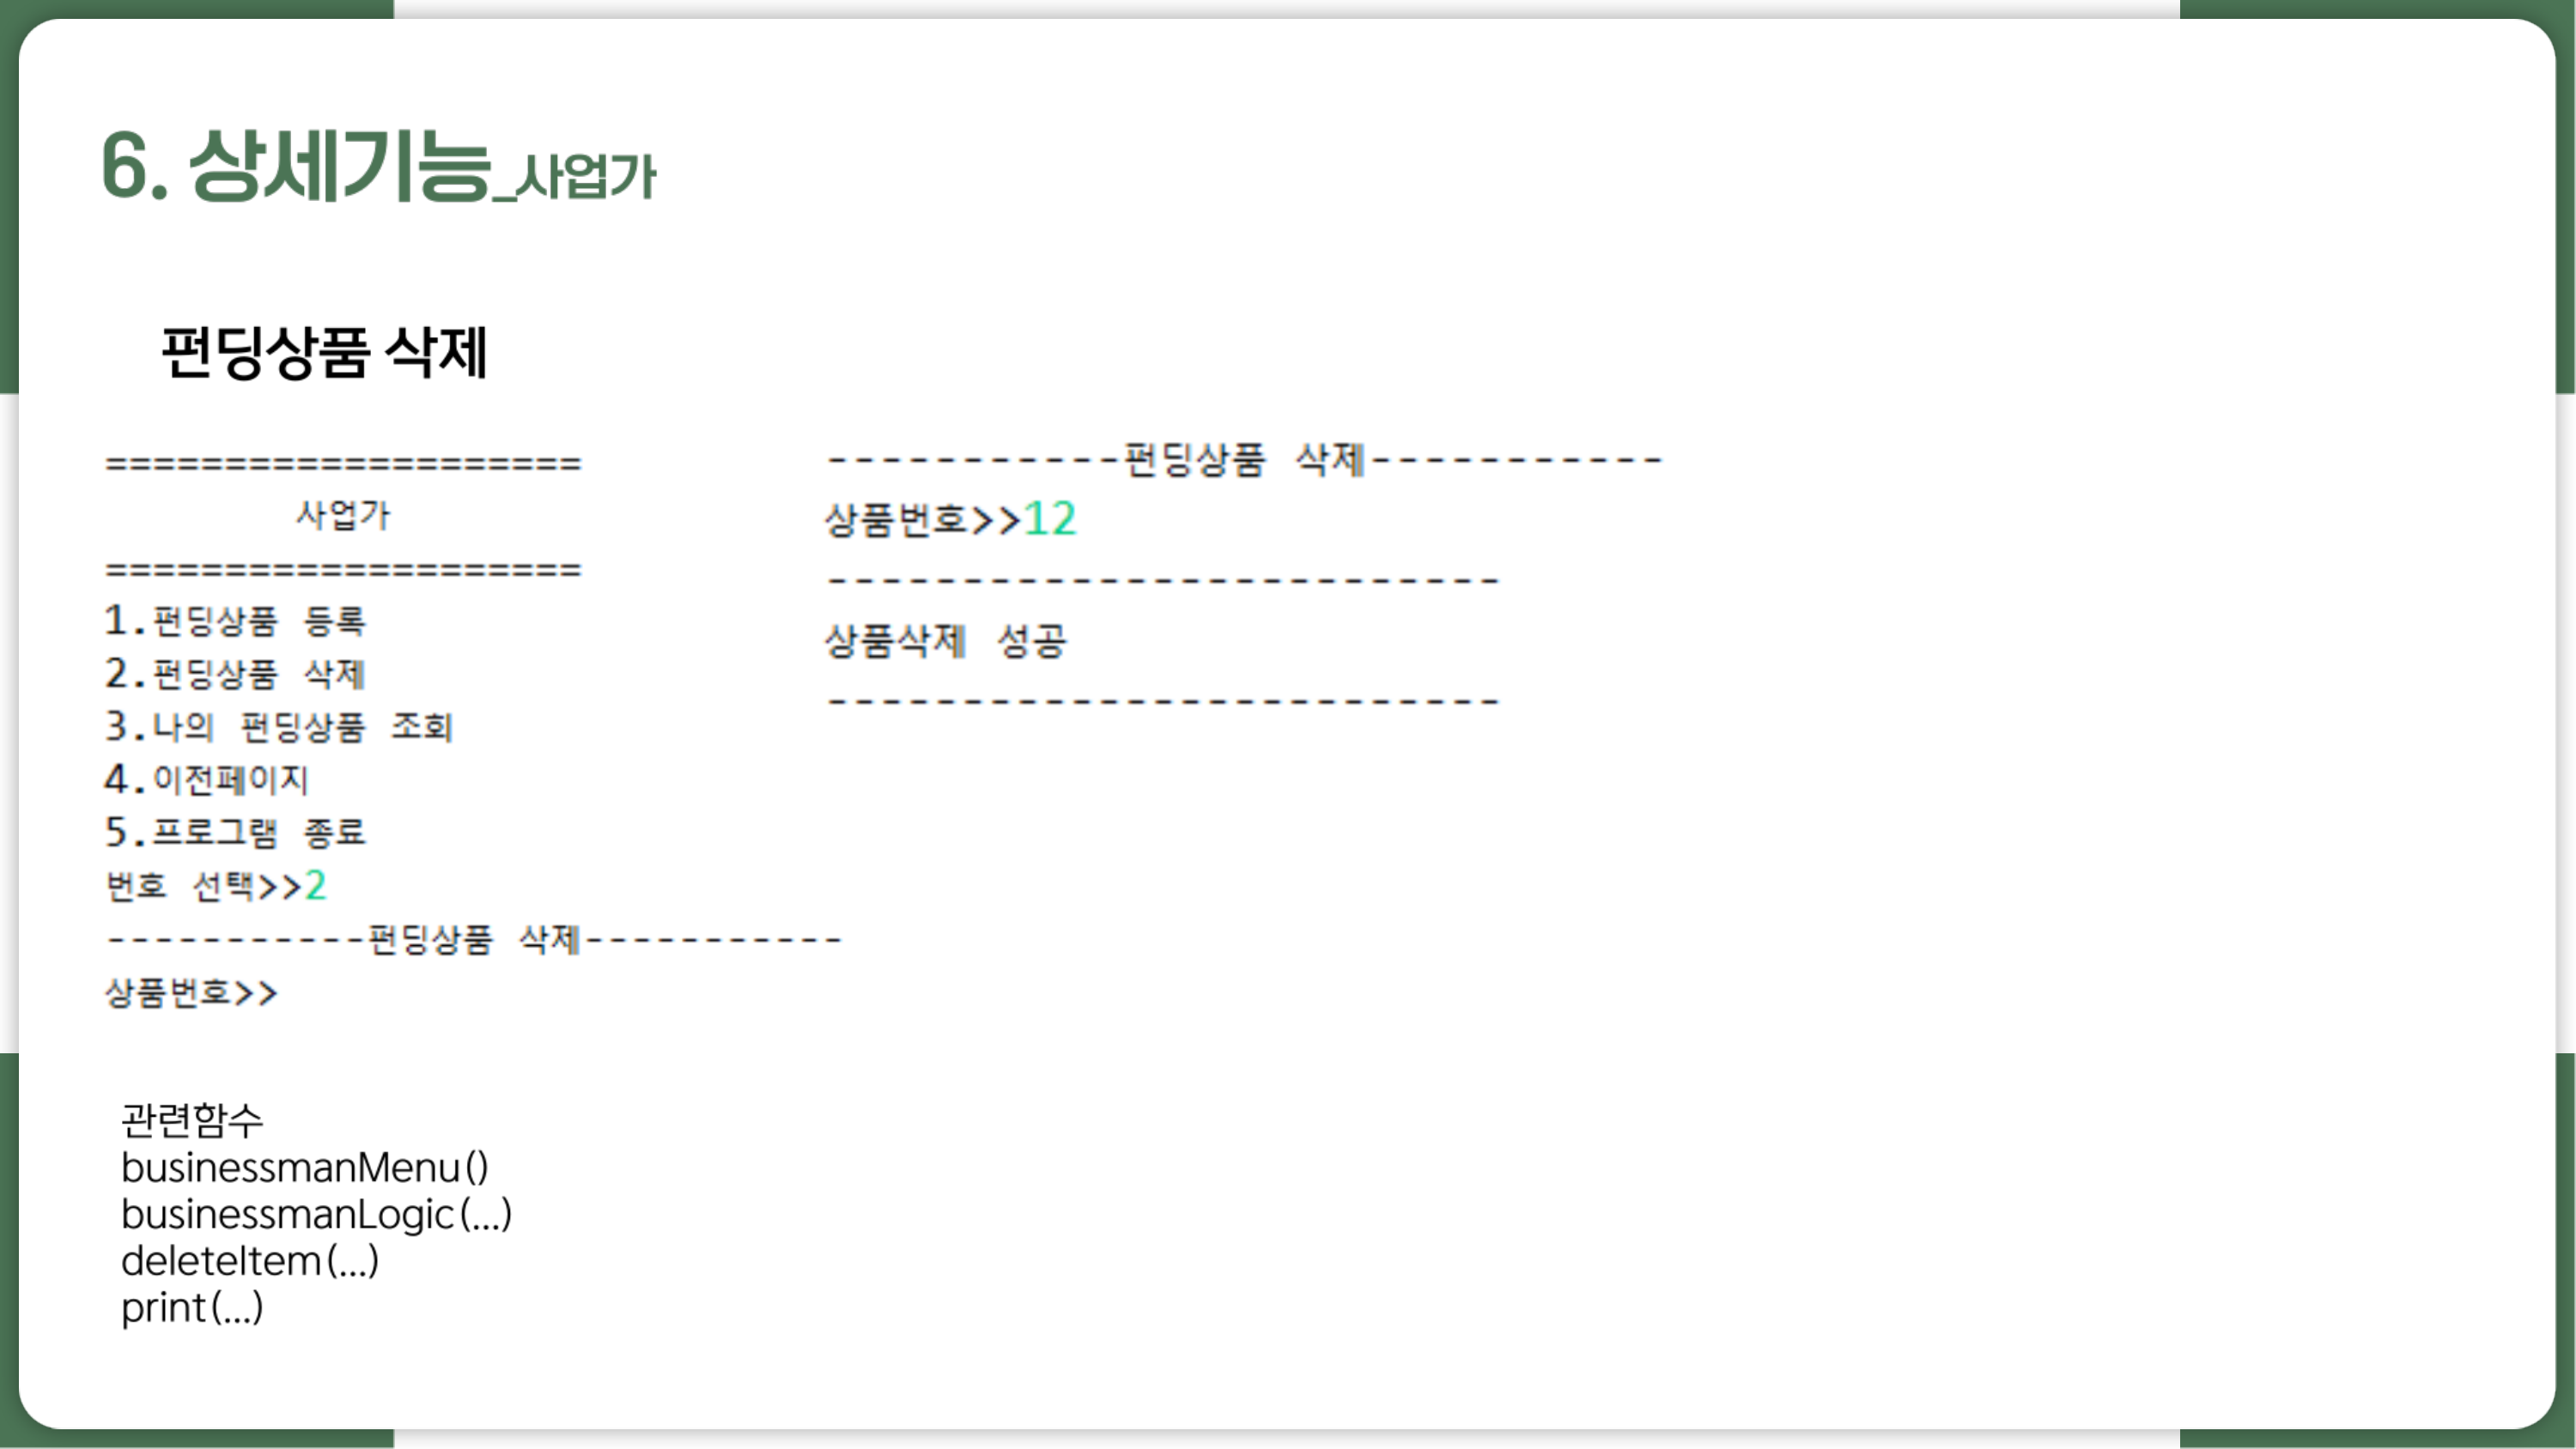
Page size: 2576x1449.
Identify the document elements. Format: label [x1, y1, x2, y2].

text_box [0, 0, 2576, 1449]
text_box [99, 440, 875, 1025]
text_box [817, 431, 1688, 734]
picture [70, 77, 733, 446]
picture [109, 1082, 552, 1418]
